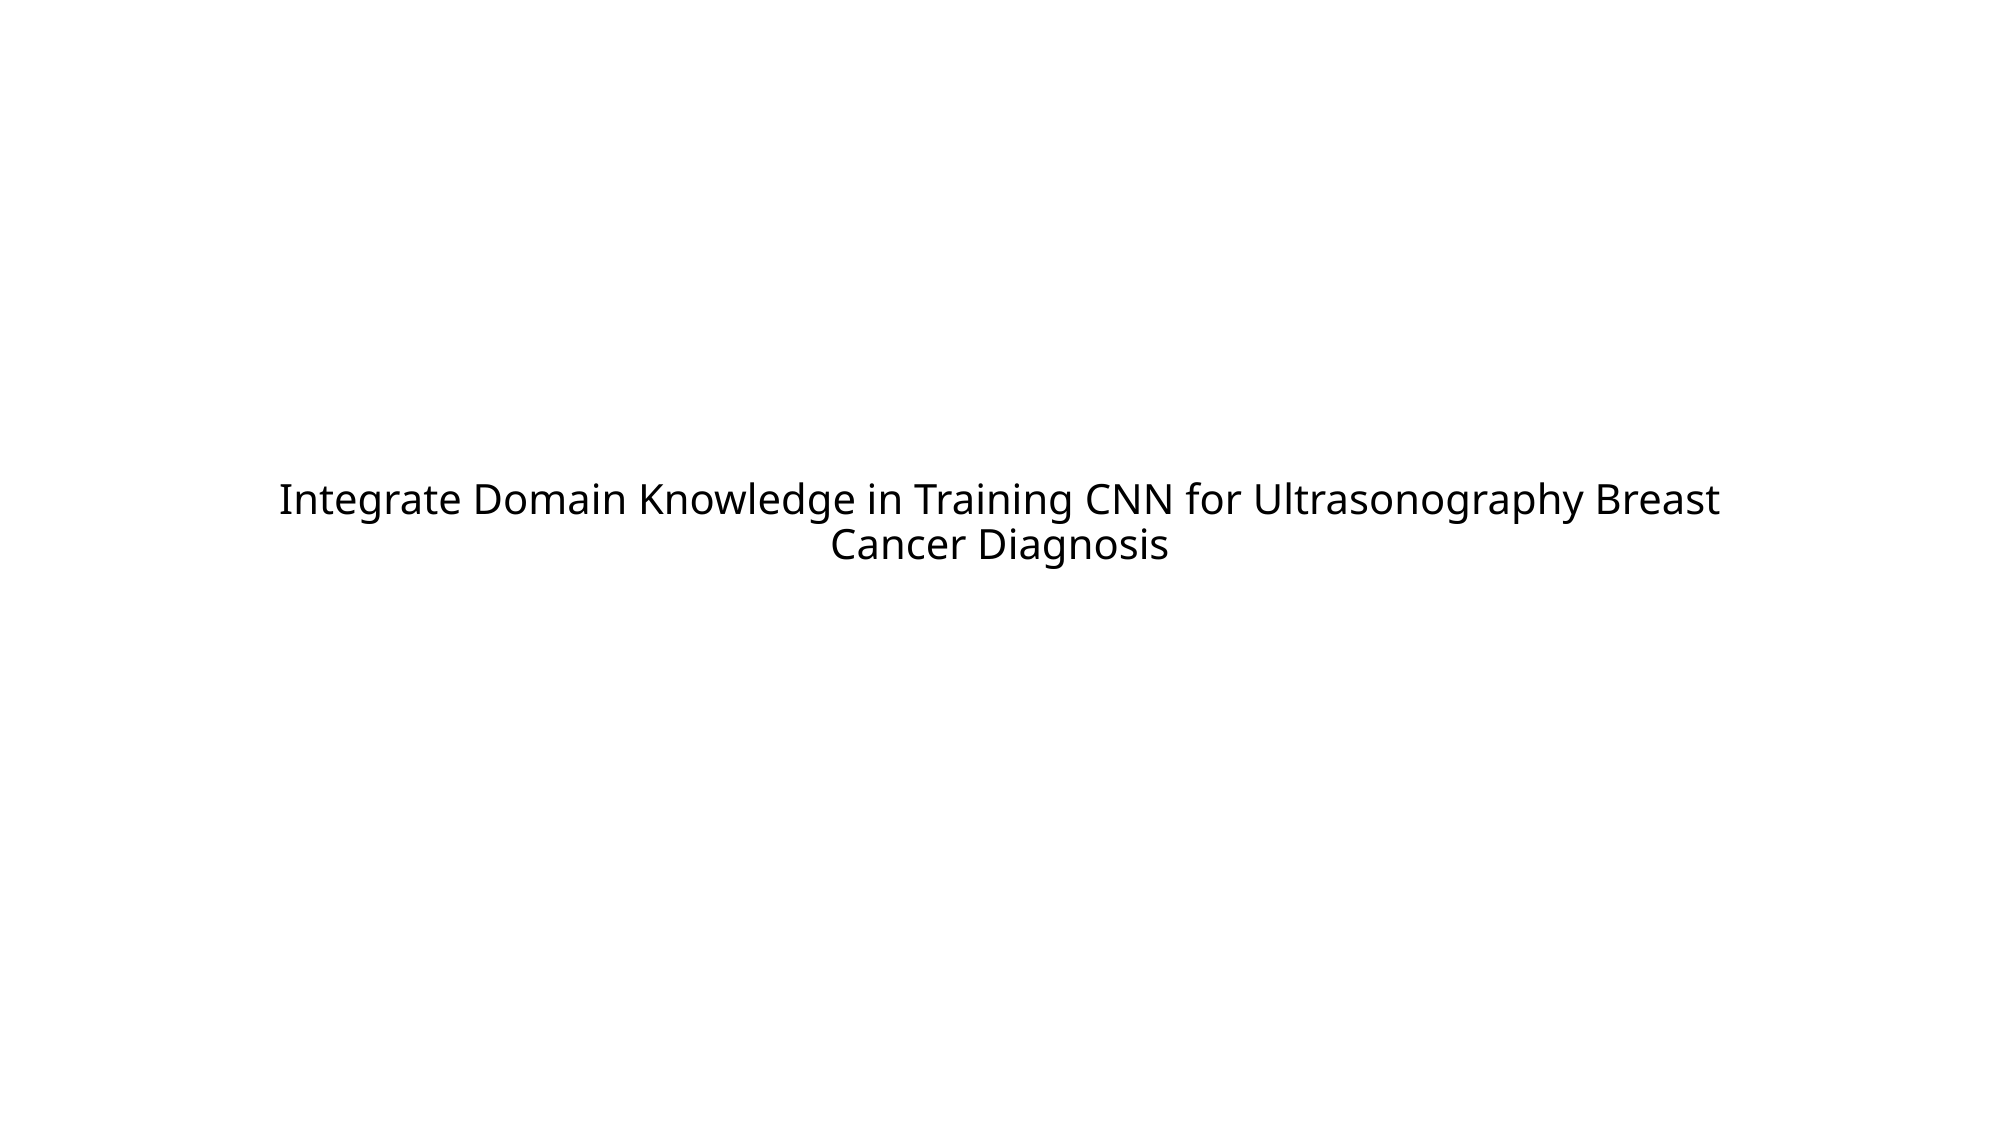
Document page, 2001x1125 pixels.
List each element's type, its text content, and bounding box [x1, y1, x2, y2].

title Integrate Domain Knowledge in Training CNN for Ultrasonography Breast Cancer Diagnosis [249, 184, 1750, 576]
